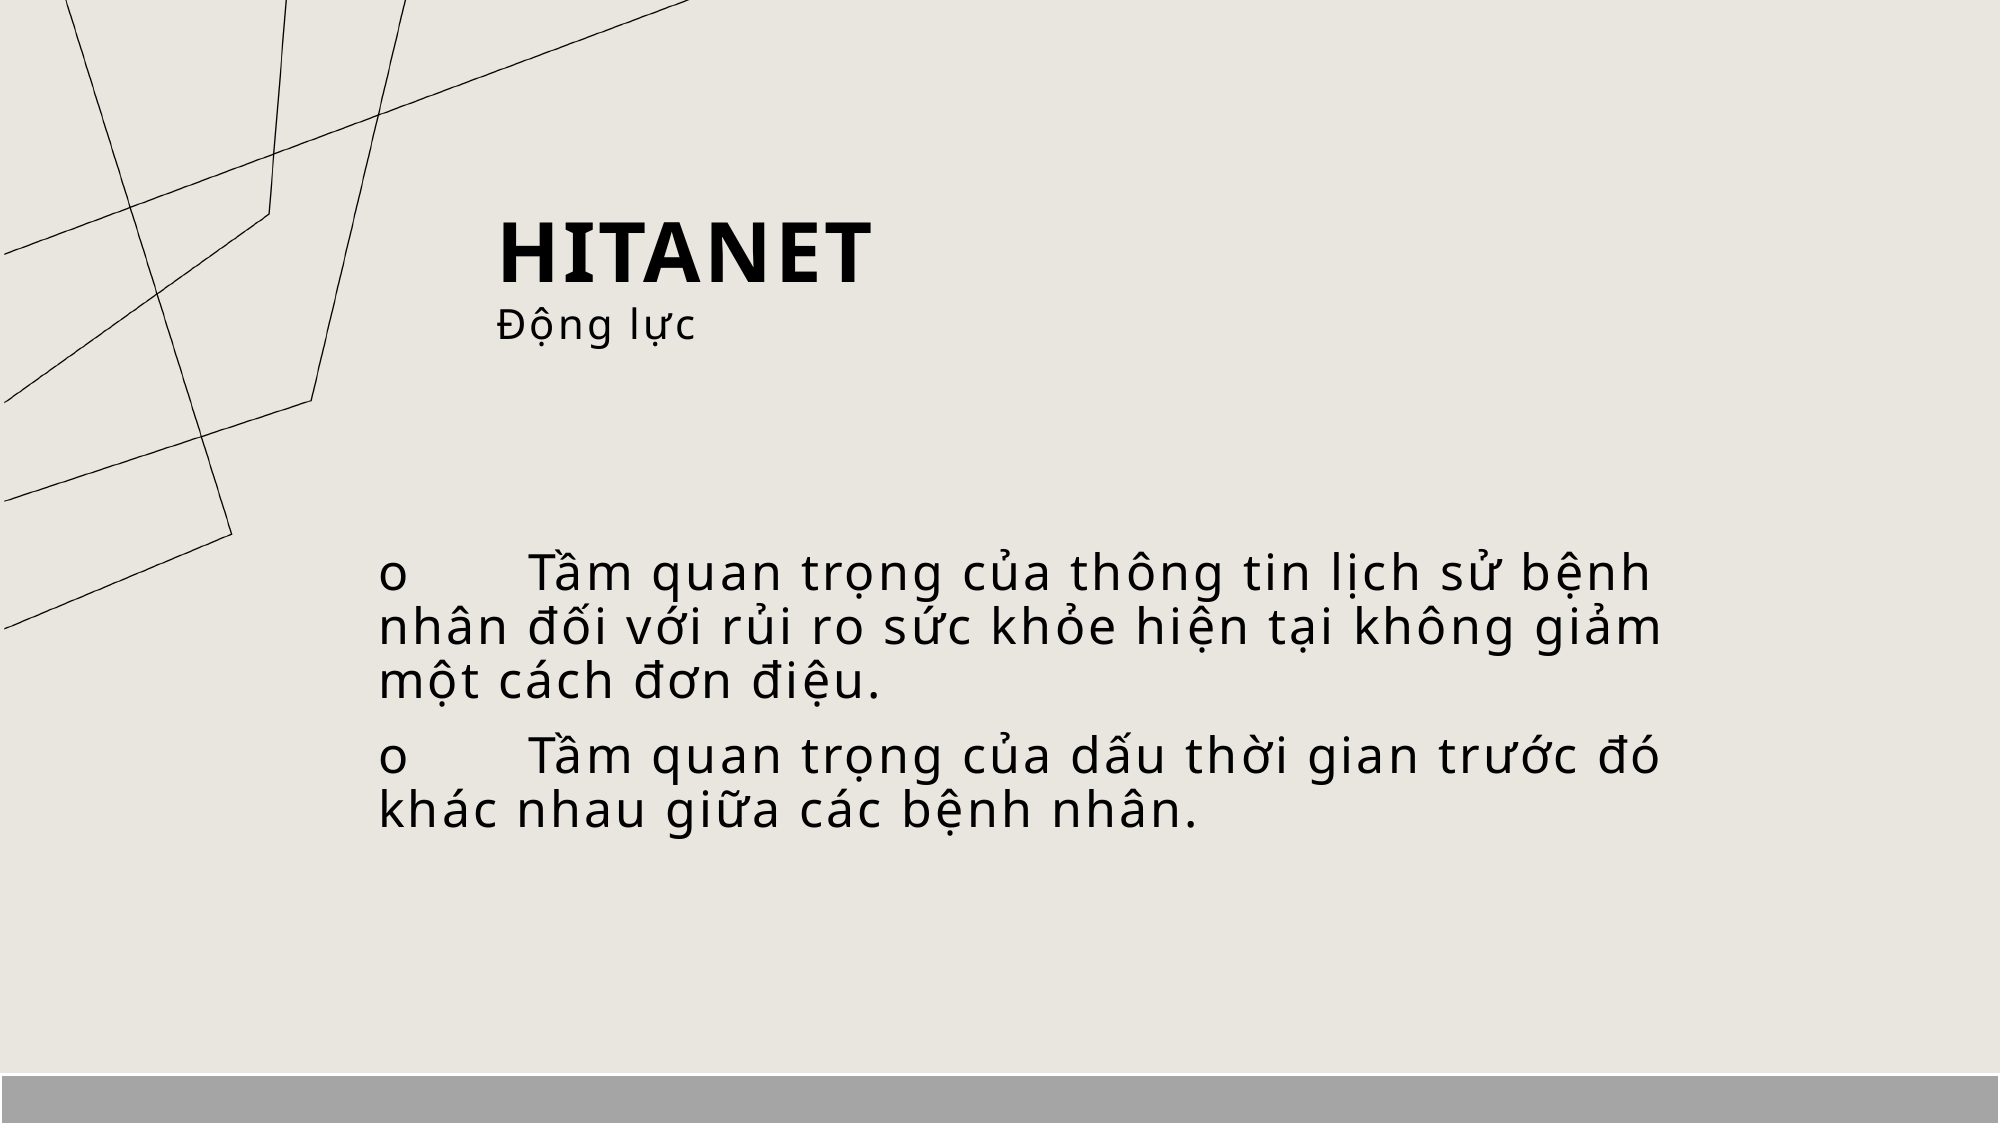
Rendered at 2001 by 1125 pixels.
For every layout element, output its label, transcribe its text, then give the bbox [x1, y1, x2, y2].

title HiTAnet [481, 146, 1863, 364]
text_box Động lực [481, 279, 1830, 422]
text_box [0, 1073, 2000, 1125]
list o Tầm quan trọng của thông tin lịch sử bệnh nhân đối với rủi ro sức khỏe hiện tại không giảm một cách đơn điệu. o Tầm quan trọng của dấu thời gian trước đó khác nhau giữa các bệnh nhân. [363, 421, 1712, 846]
picture [4, 0, 721, 642]
